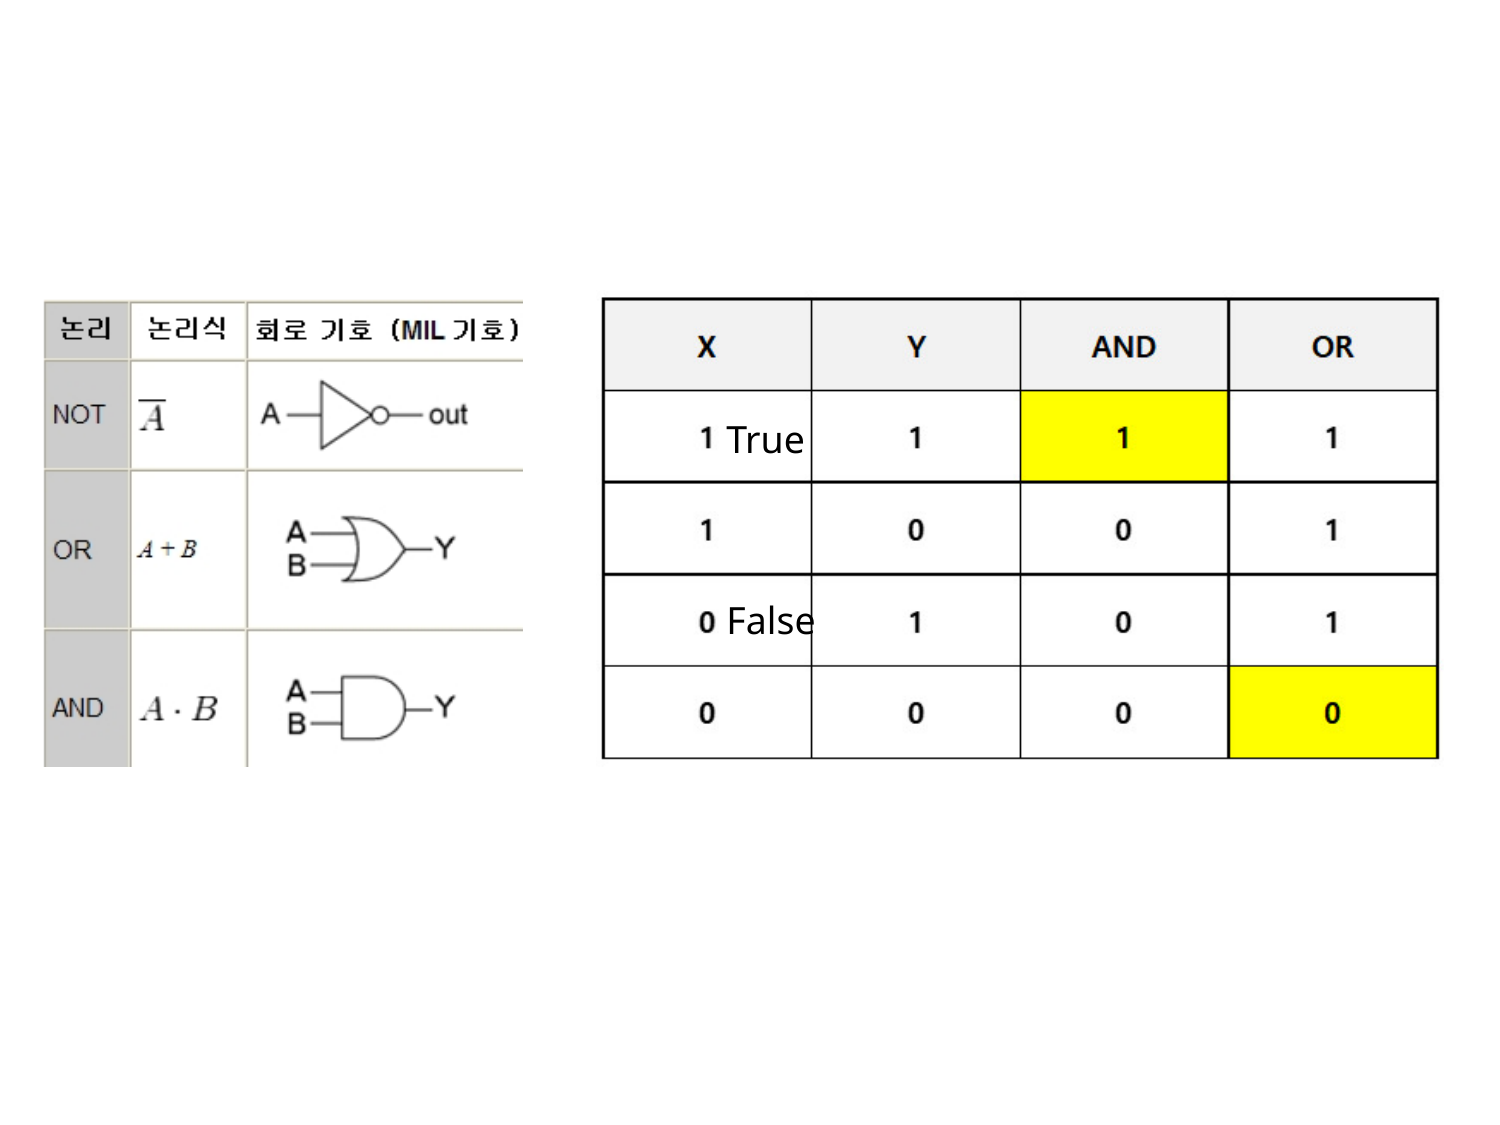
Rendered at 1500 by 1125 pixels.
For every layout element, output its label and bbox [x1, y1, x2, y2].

picture [29, 290, 523, 767]
picture [596, 290, 1448, 767]
